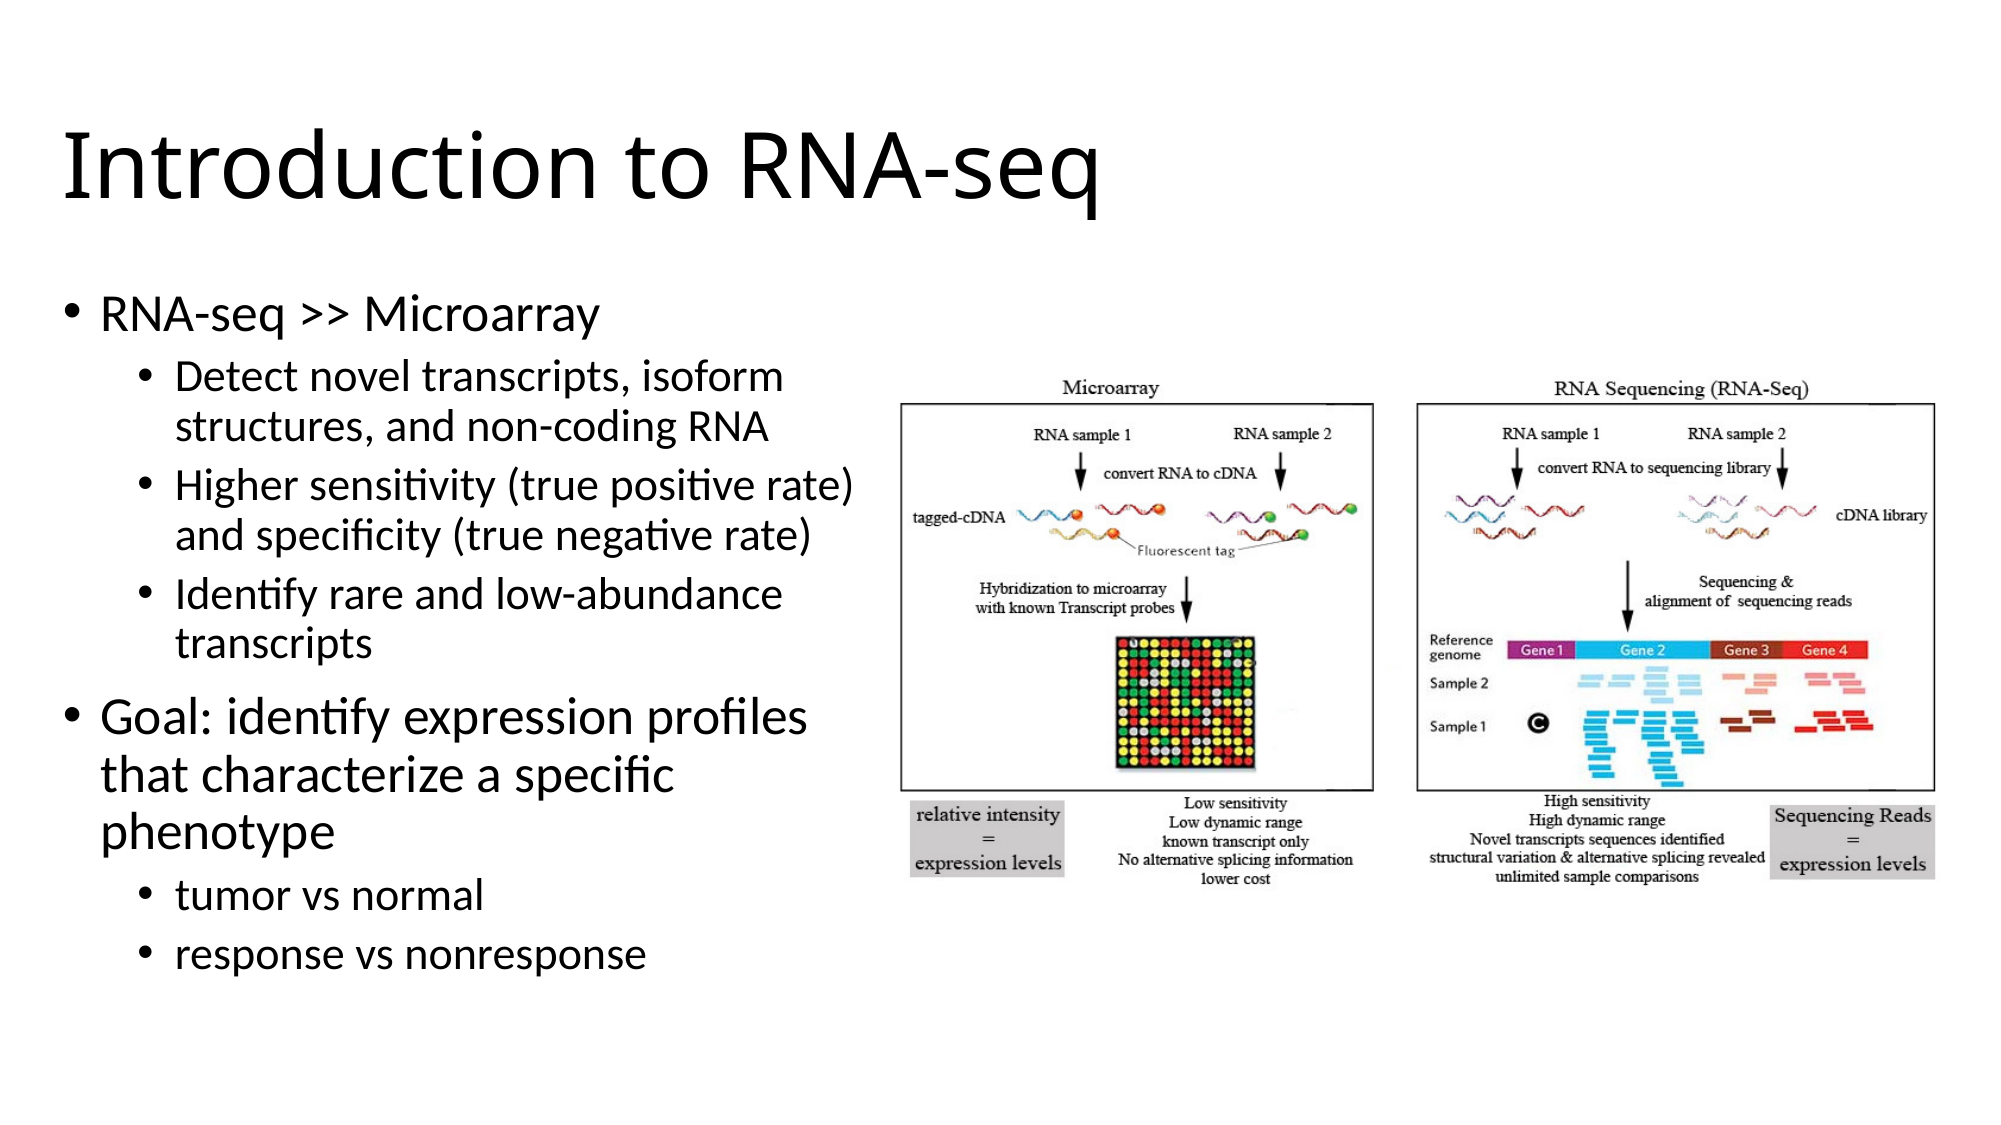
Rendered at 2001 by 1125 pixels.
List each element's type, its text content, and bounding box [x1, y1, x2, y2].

picture [897, 376, 1940, 892]
title Introduction to RNA-seq [47, 60, 1773, 278]
list RNA-seq >> Microarray Detect novel transcripts, isoform structures, and non-coding RNA Higher sensitivity (true positive rate) and specificity (true negative rate) Identify rare and low-abundance transcripts Goal: identify expression profiles that characterize a specific phenotype tumor vs normal response vs nonresponse [47, 277, 898, 992]
